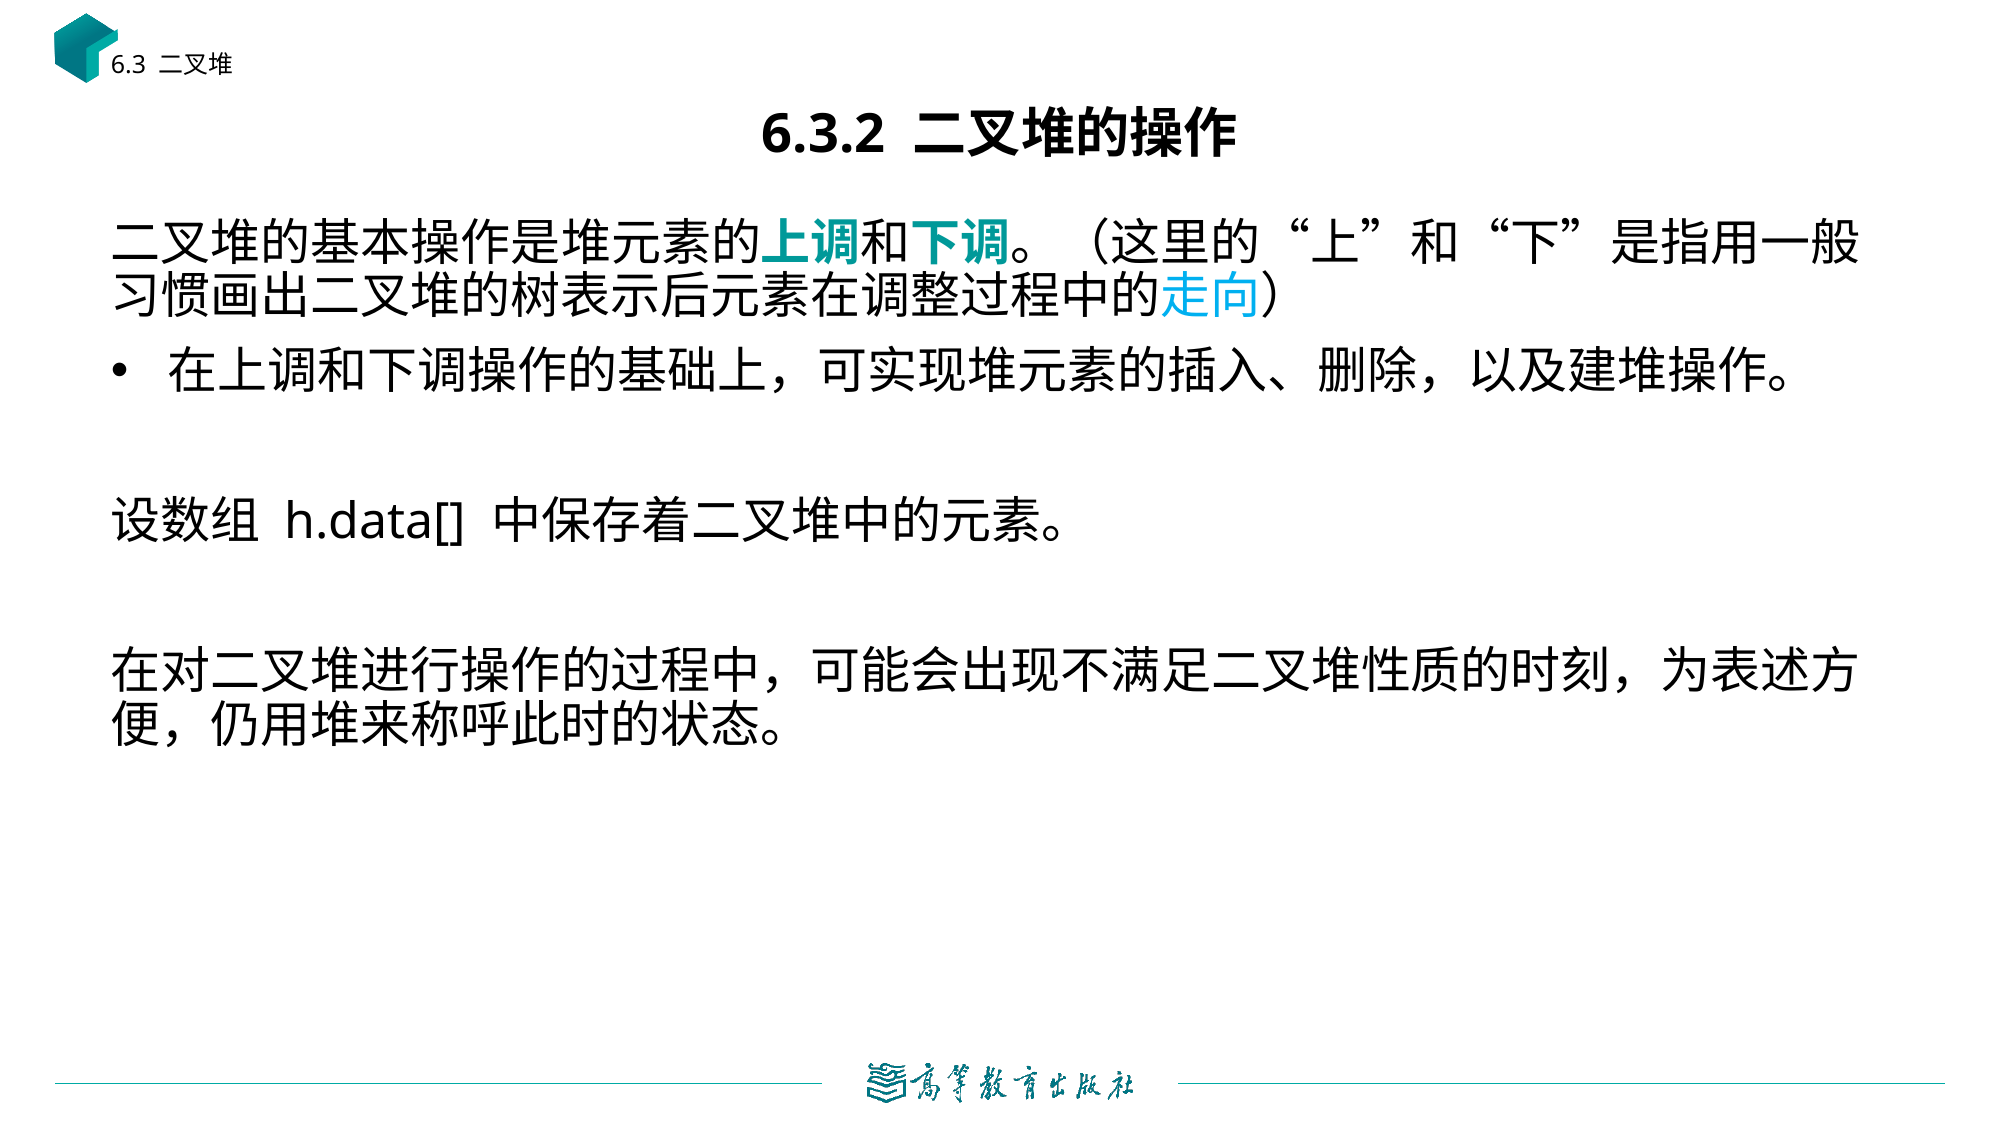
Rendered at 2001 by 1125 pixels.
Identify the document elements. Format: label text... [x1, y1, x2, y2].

picture [867, 1063, 1133, 1103]
title 6.3.2 二叉堆的操作 [137, 92, 1863, 178]
list 二叉堆的基本操作是堆元素的上调和下调。（这里的“上”和“下”是指用一般习惯画出二叉堆的树表示后元素在调整过程中的走向） 在上调和下调操作的基础上，可实现堆元素的插入、删除，以及建堆操作。 设数组 h.data[] 中保存着二叉堆中的元素。 在对二叉堆进行操作的过程中，可能会出现不满足二叉堆性质的时刻，为表述方便，仍用堆来称呼此时的状态。 [95, 209, 1910, 1039]
subtitle 6.3 二叉堆 [95, 44, 894, 99]
